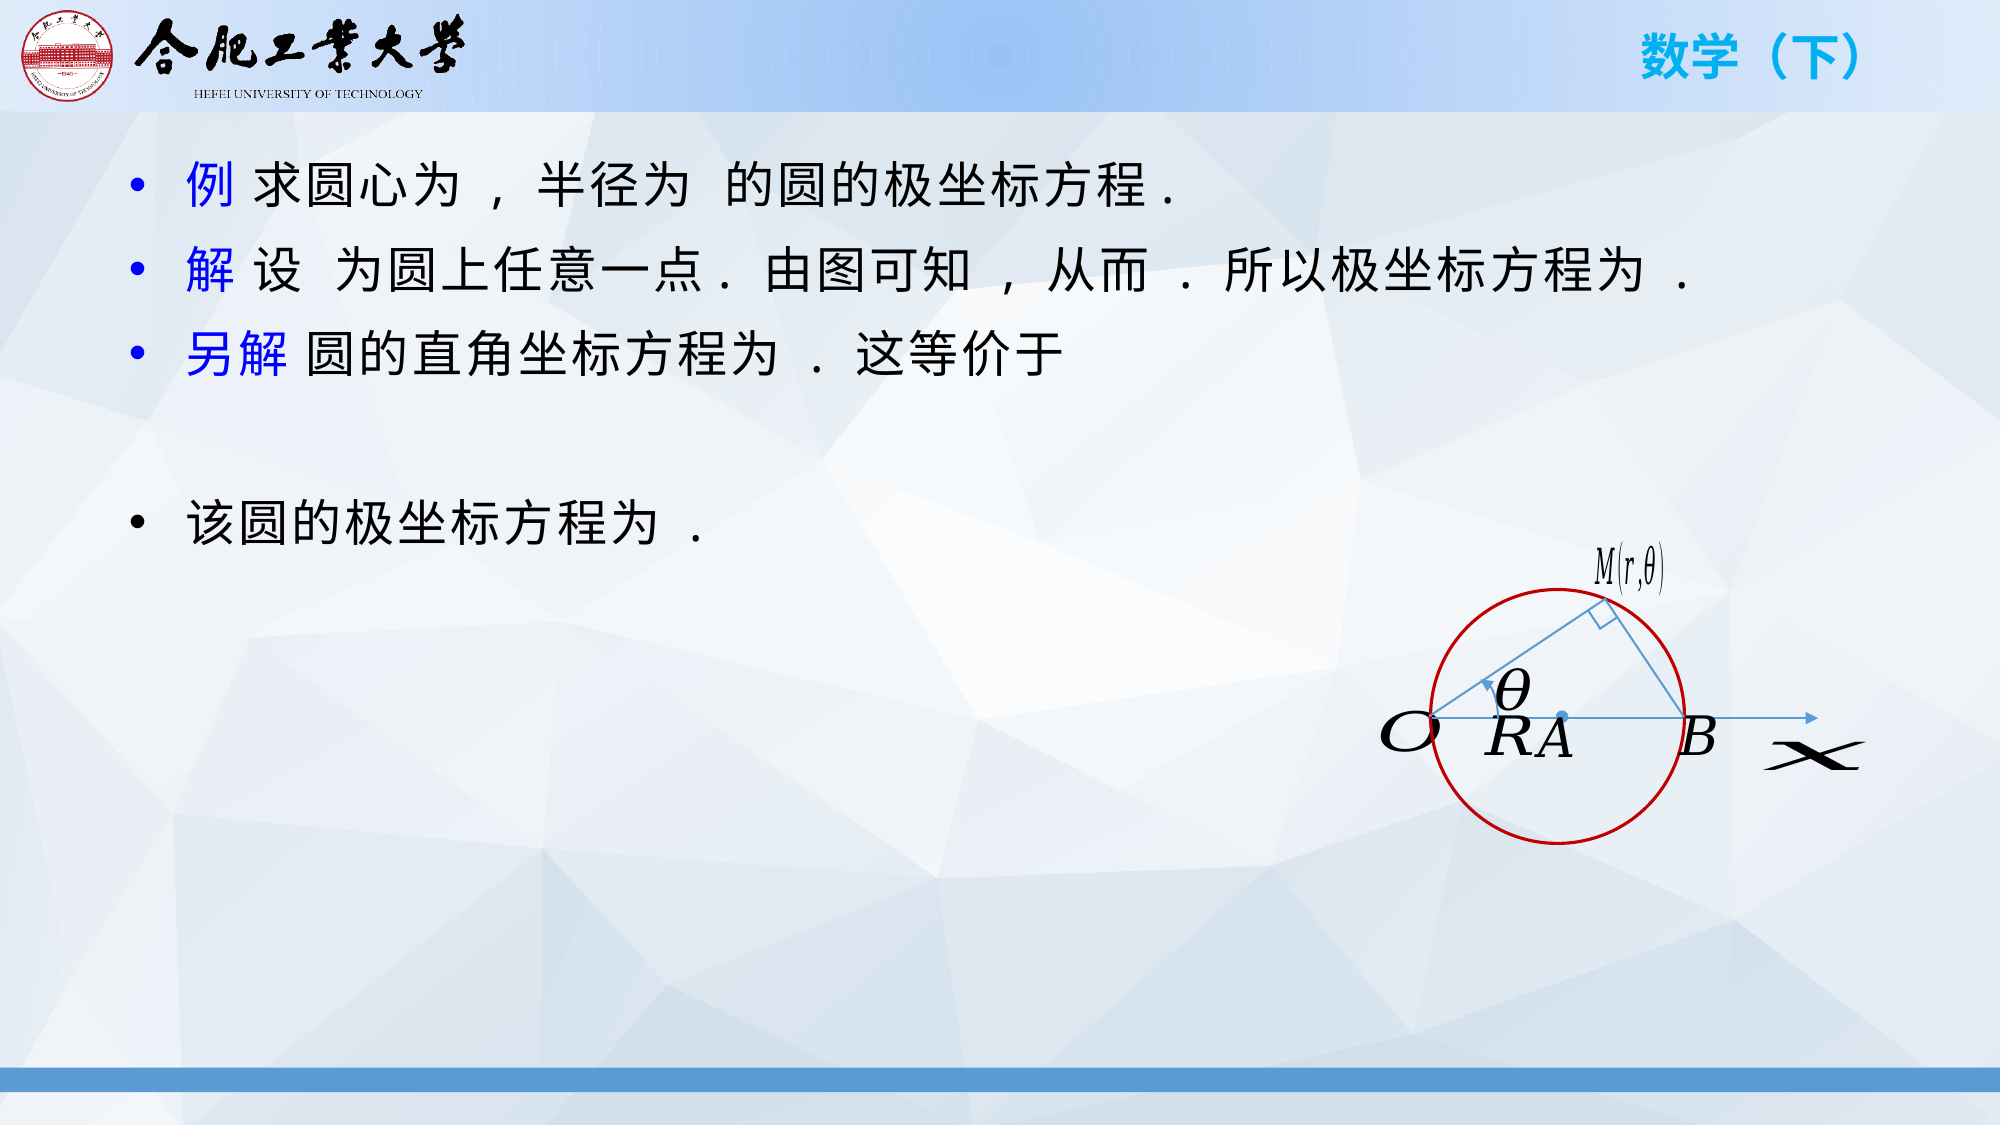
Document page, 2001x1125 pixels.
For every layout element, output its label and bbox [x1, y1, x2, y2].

picture [0, 0, 2001, 1125]
picture [134, 13, 465, 98]
text_box [1377, 537, 1875, 844]
picture [21, 10, 113, 102]
